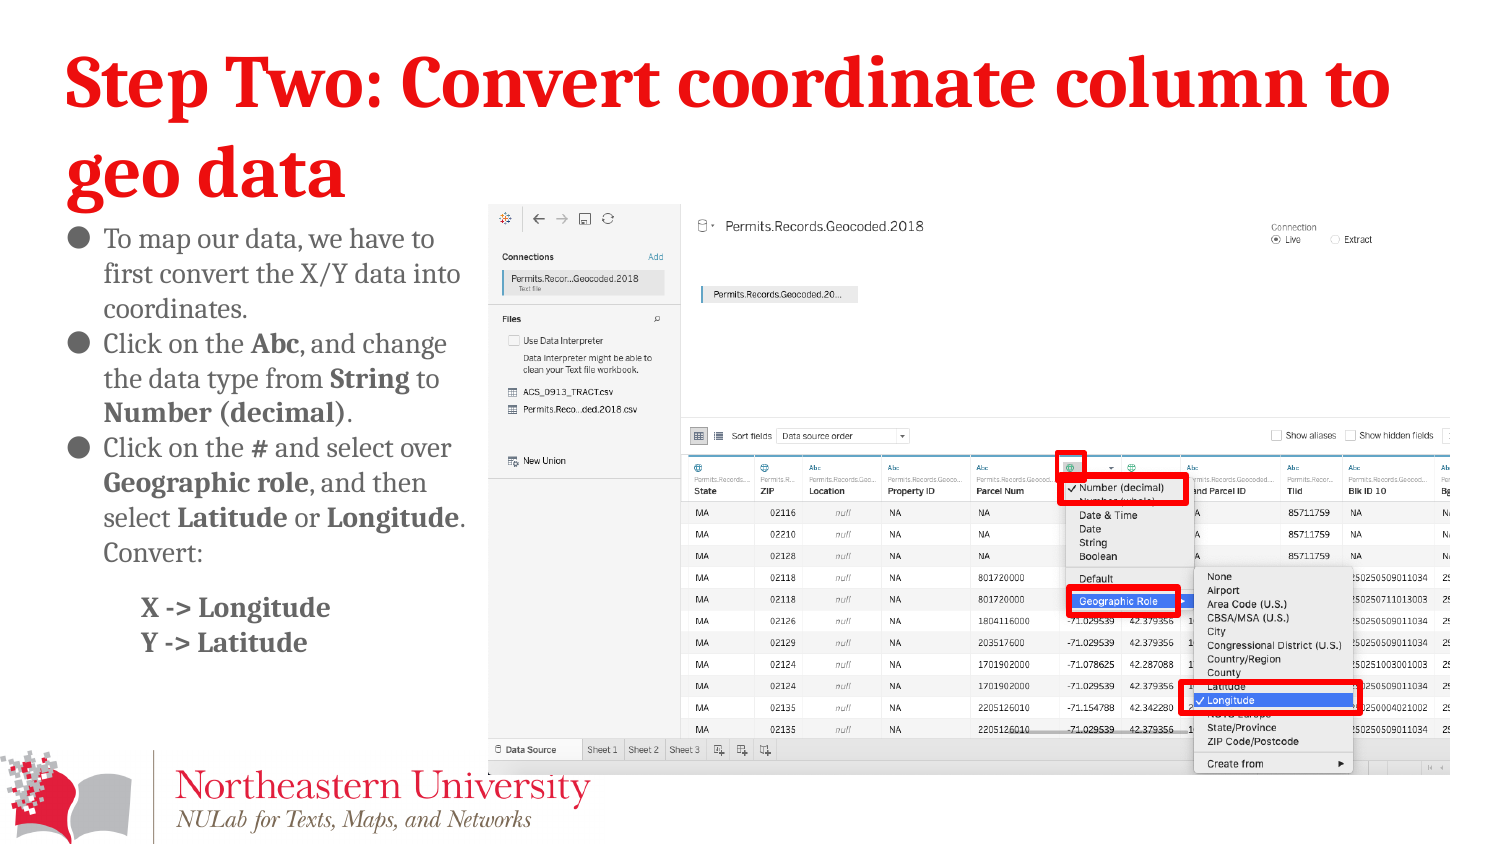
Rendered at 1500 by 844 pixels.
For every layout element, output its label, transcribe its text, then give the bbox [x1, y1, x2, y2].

title Step Two: Convert coordinate column to geo data [51, 17, 1449, 112]
picture [0, 203, 1451, 844]
text_box To map our data, we have to first convert the X/Y data into coordinates. Click on the Abc, and change the data type from String to Number (decimal). Click on the # and select over Geographic role, and then select Latitude or Longitude. Convert: X -> Longitude Y -> Latitude [51, 204, 486, 694]
